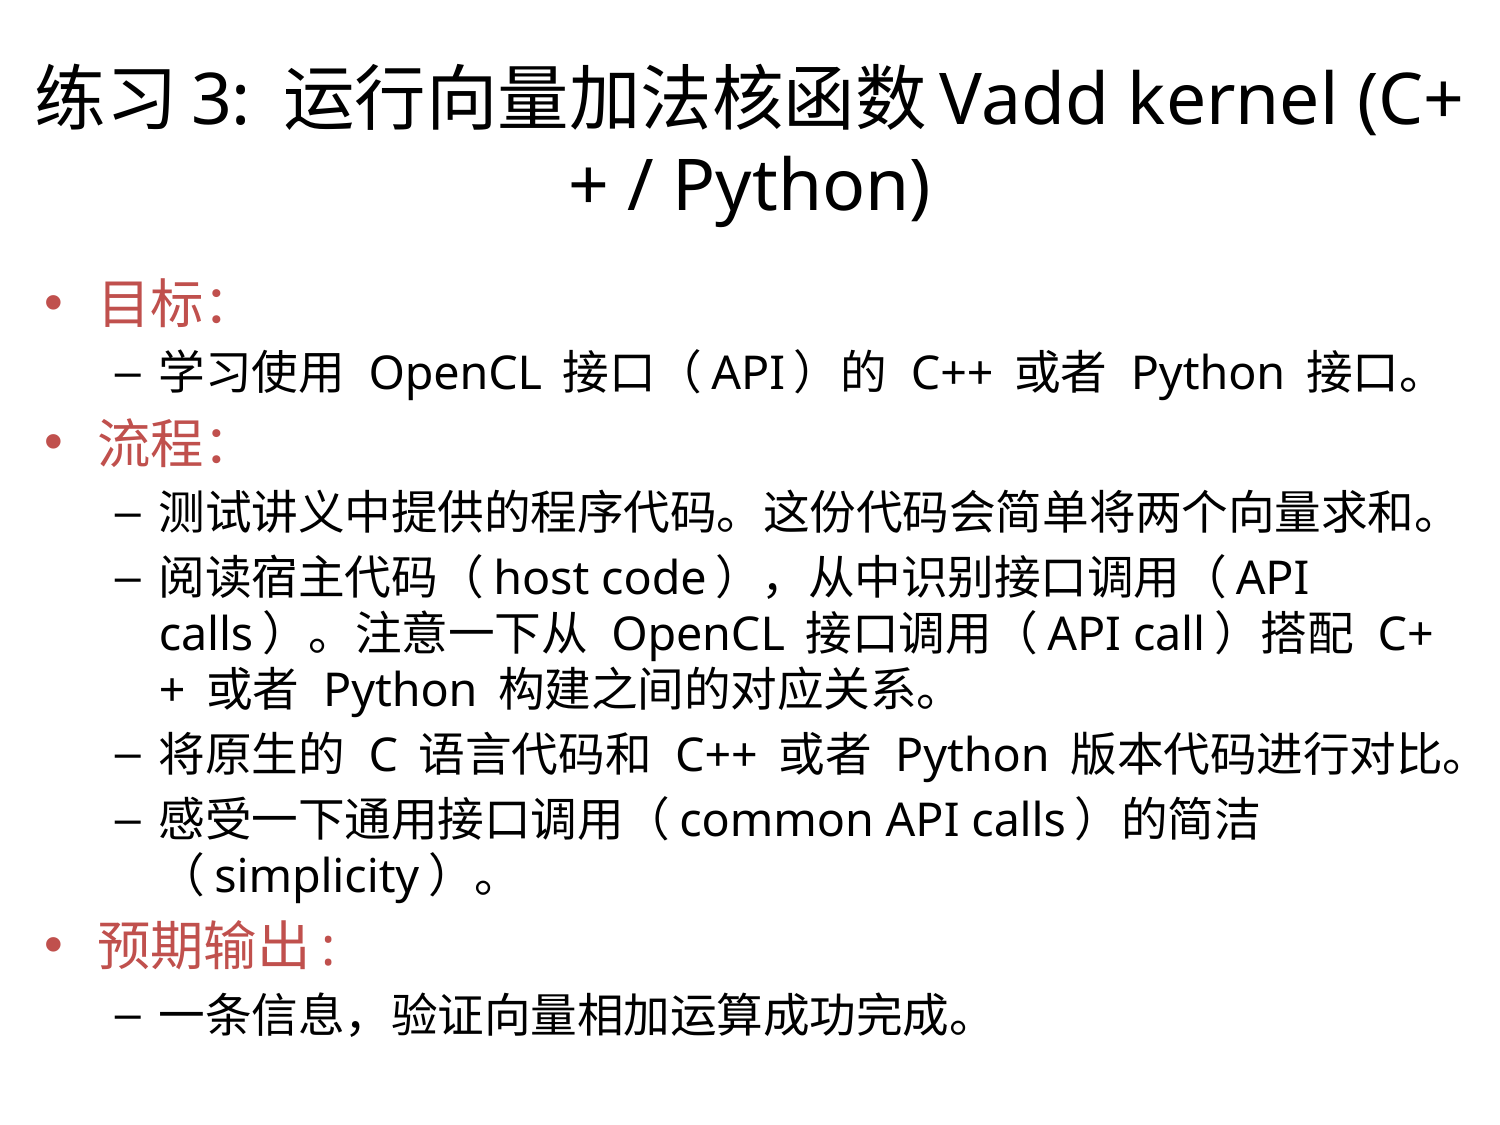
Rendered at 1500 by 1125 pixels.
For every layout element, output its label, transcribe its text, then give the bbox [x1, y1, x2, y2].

text_box 练习3: 运行向量加法核函数Vadd kernel (C++ / Python) [17, 45, 1483, 233]
text_box 目标： 学习使用 OpenCL 接口（API）的 C++ 或者 Python 接口。 流程： 测试讲义中提供的程序代码。这份代码会简单将两个向量求和。 阅读宿主代码（host code），从中识别接口调用（API calls）。注意一下从 OpenCL 接口调用（API call）搭配 C++ 或者 Python 构建之间的对应关系。 将原生的 C 语言代码和 C++ 或者 Python 版本代码进行对比。 感受一下通用接口调用（common API calls）的简洁（simplicity）。 预期输出: 一条信息，验证向量相加运算成功完成。 [29, 262, 1471, 1106]
